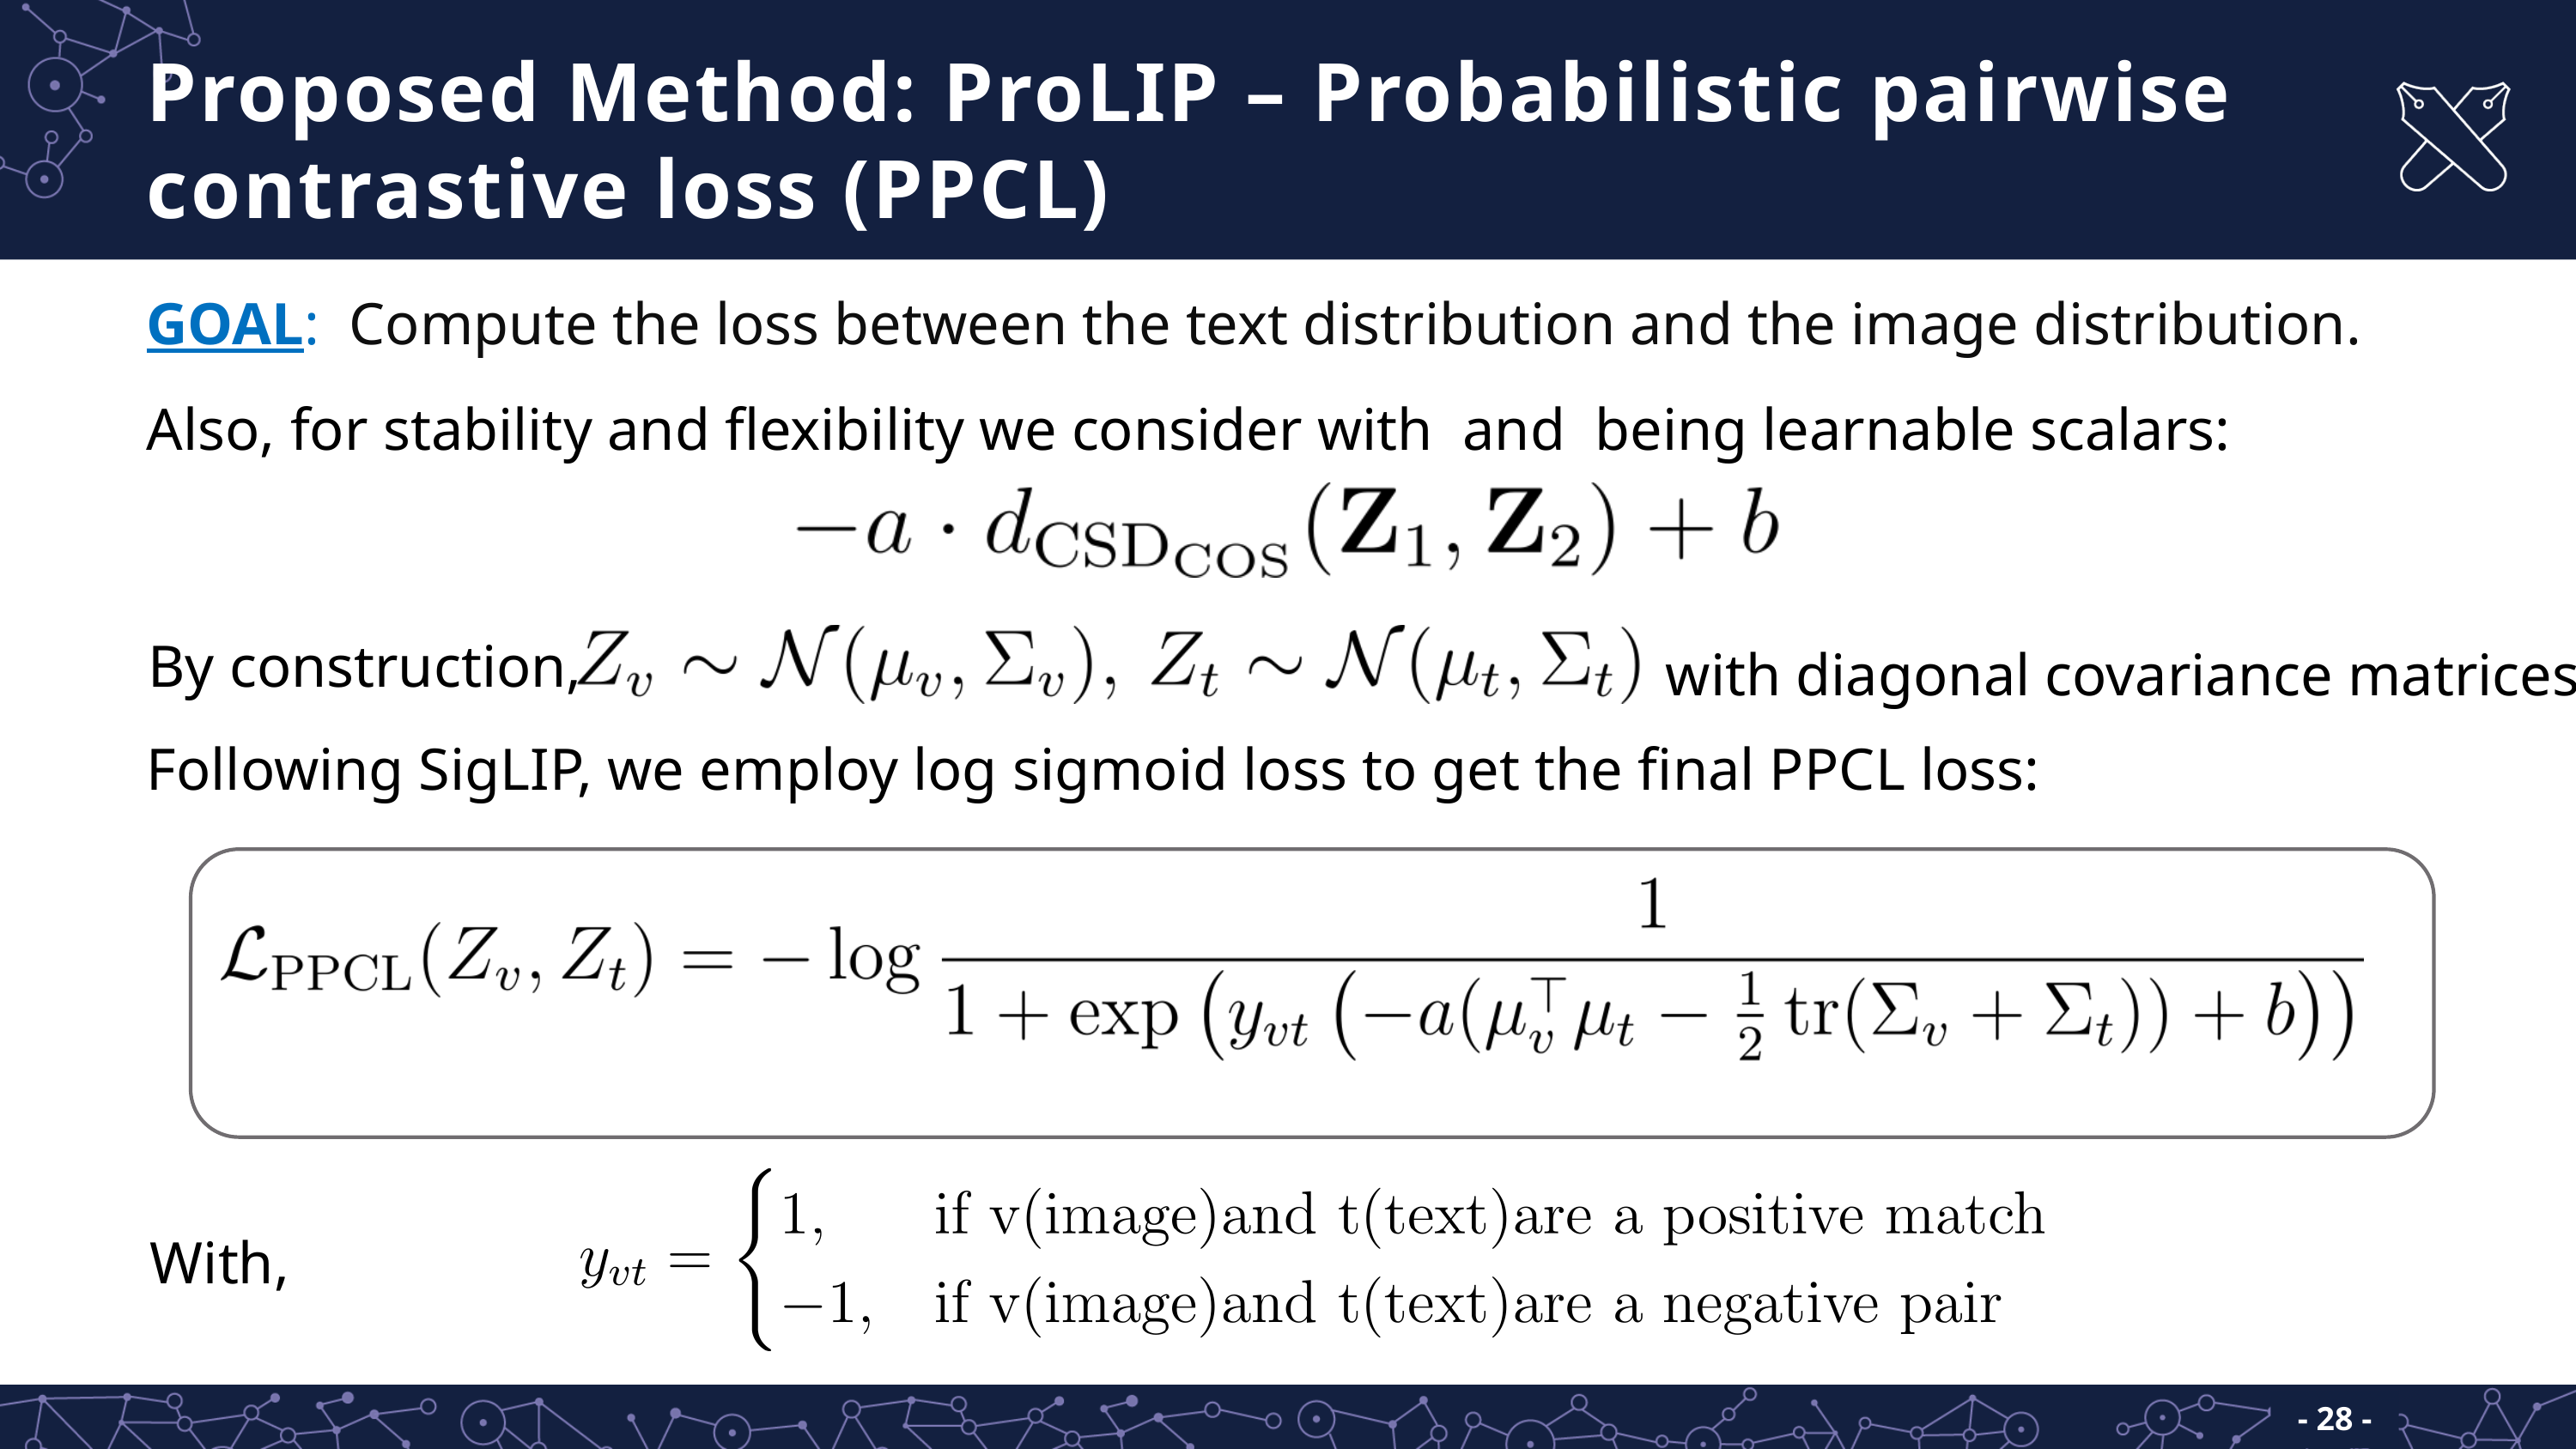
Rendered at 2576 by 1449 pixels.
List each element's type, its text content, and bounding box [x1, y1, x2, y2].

picture [0, 0, 2576, 259]
text_box with diagonal covariance matrices. [1652, 631, 2576, 773]
picture [562, 598, 1655, 704]
text_box With, [137, 1220, 2302, 1361]
picture [580, 1168, 2044, 1351]
text_box By construction, [135, 623, 850, 726]
text_box GOAL: Compute the loss between the text distribution and the image distribution. [133, 281, 2480, 362]
picture [221, 877, 2364, 1061]
slide_number - 28 - [2270, 1391, 2399, 1449]
picture [787, 482, 1789, 578]
text_box [189, 848, 2435, 1138]
title Proposed Method: ProLIP – Probabilistic pairwise contrastive loss (PPCL) [133, 18, 2356, 258]
text_box Following SigLIP, we employ log sigmoid loss to get the final PPCL loss: [133, 726, 2298, 868]
picture [0, 1385, 2576, 1449]
